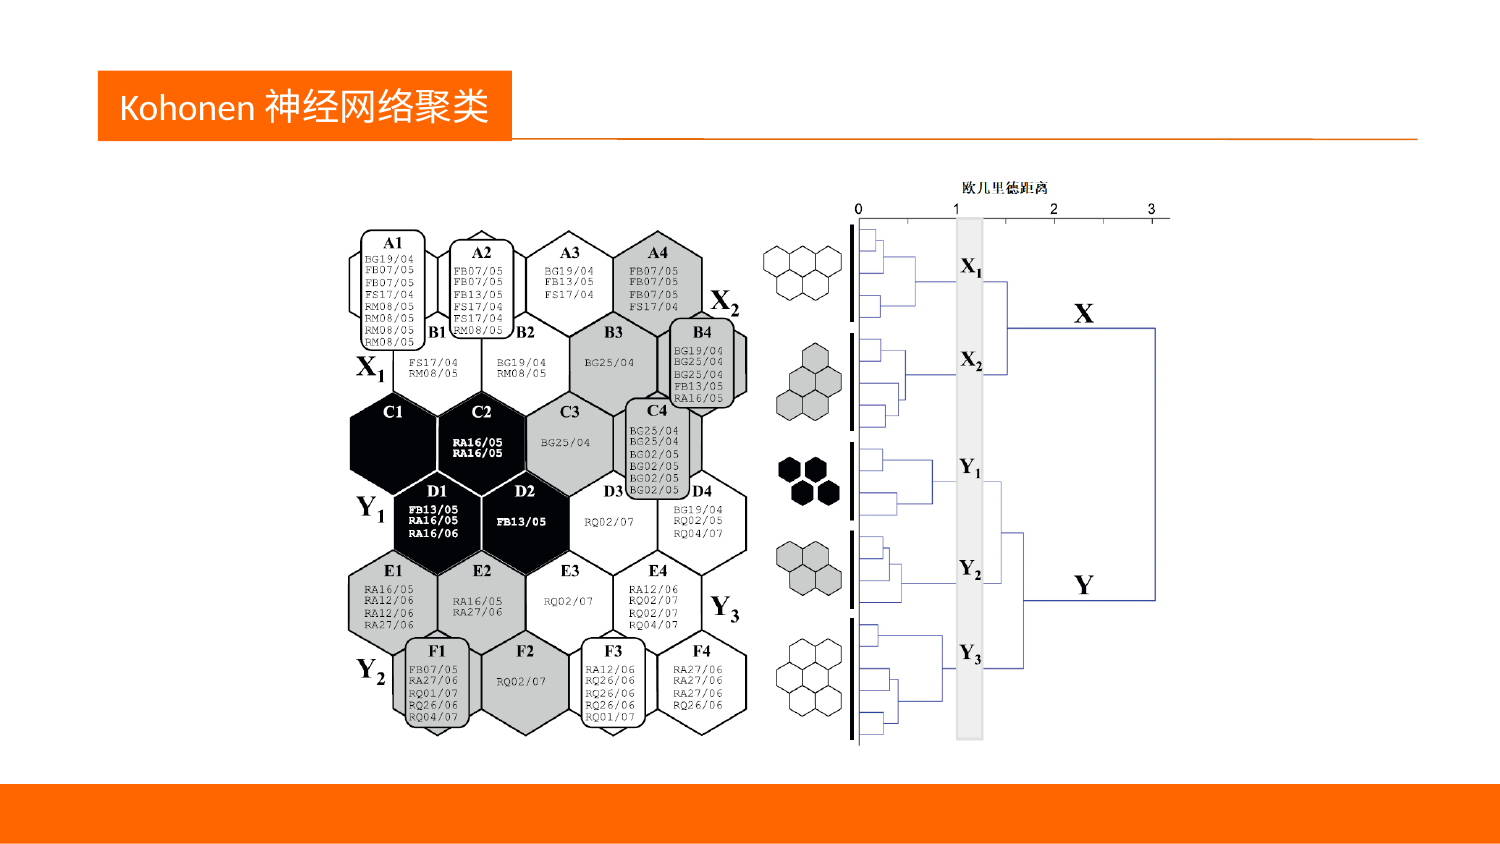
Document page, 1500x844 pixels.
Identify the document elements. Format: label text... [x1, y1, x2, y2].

text_box [99, 70, 130, 147]
text_box Kohonen神经网络聚类 [96, 68, 514, 143]
text_box [0, 782, 1500, 844]
picture [315, 175, 1185, 749]
